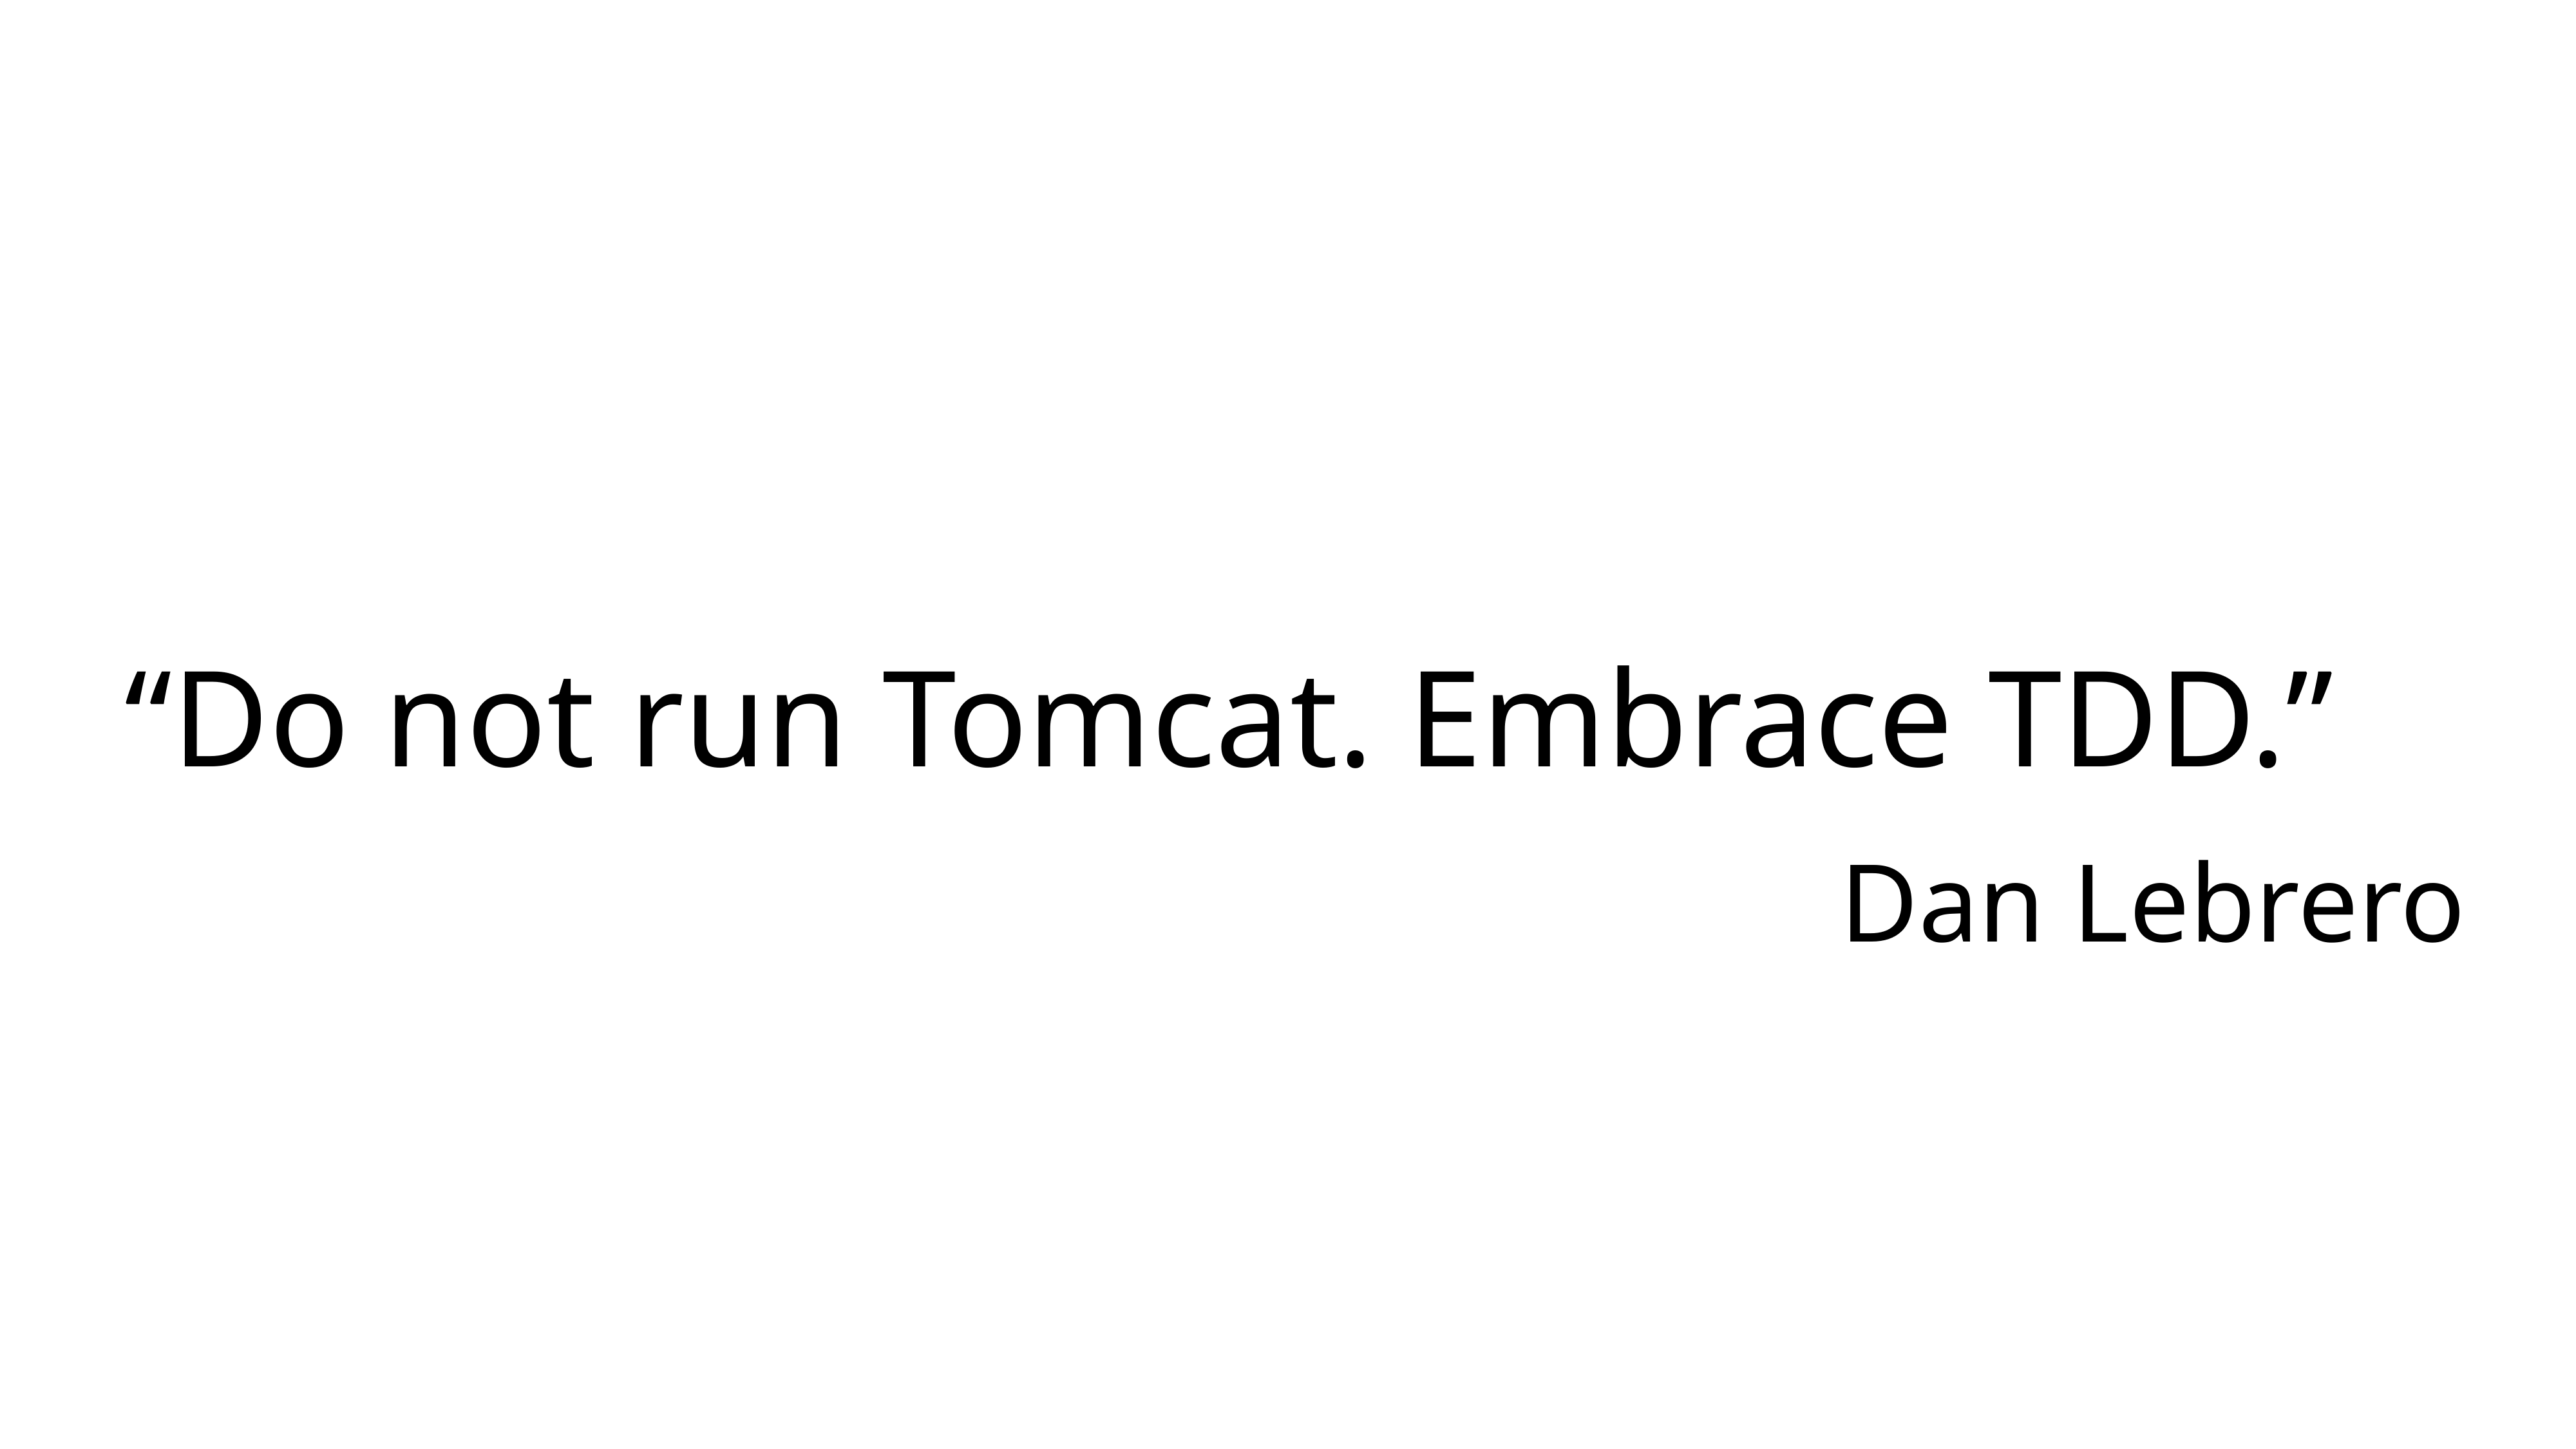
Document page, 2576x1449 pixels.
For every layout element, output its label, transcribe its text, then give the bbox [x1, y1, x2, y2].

text_box “Do not run Tomcat. Embrace TDD.” [115, 624, 2461, 803]
text_box Dan Lebrero [1830, 824, 2476, 973]
